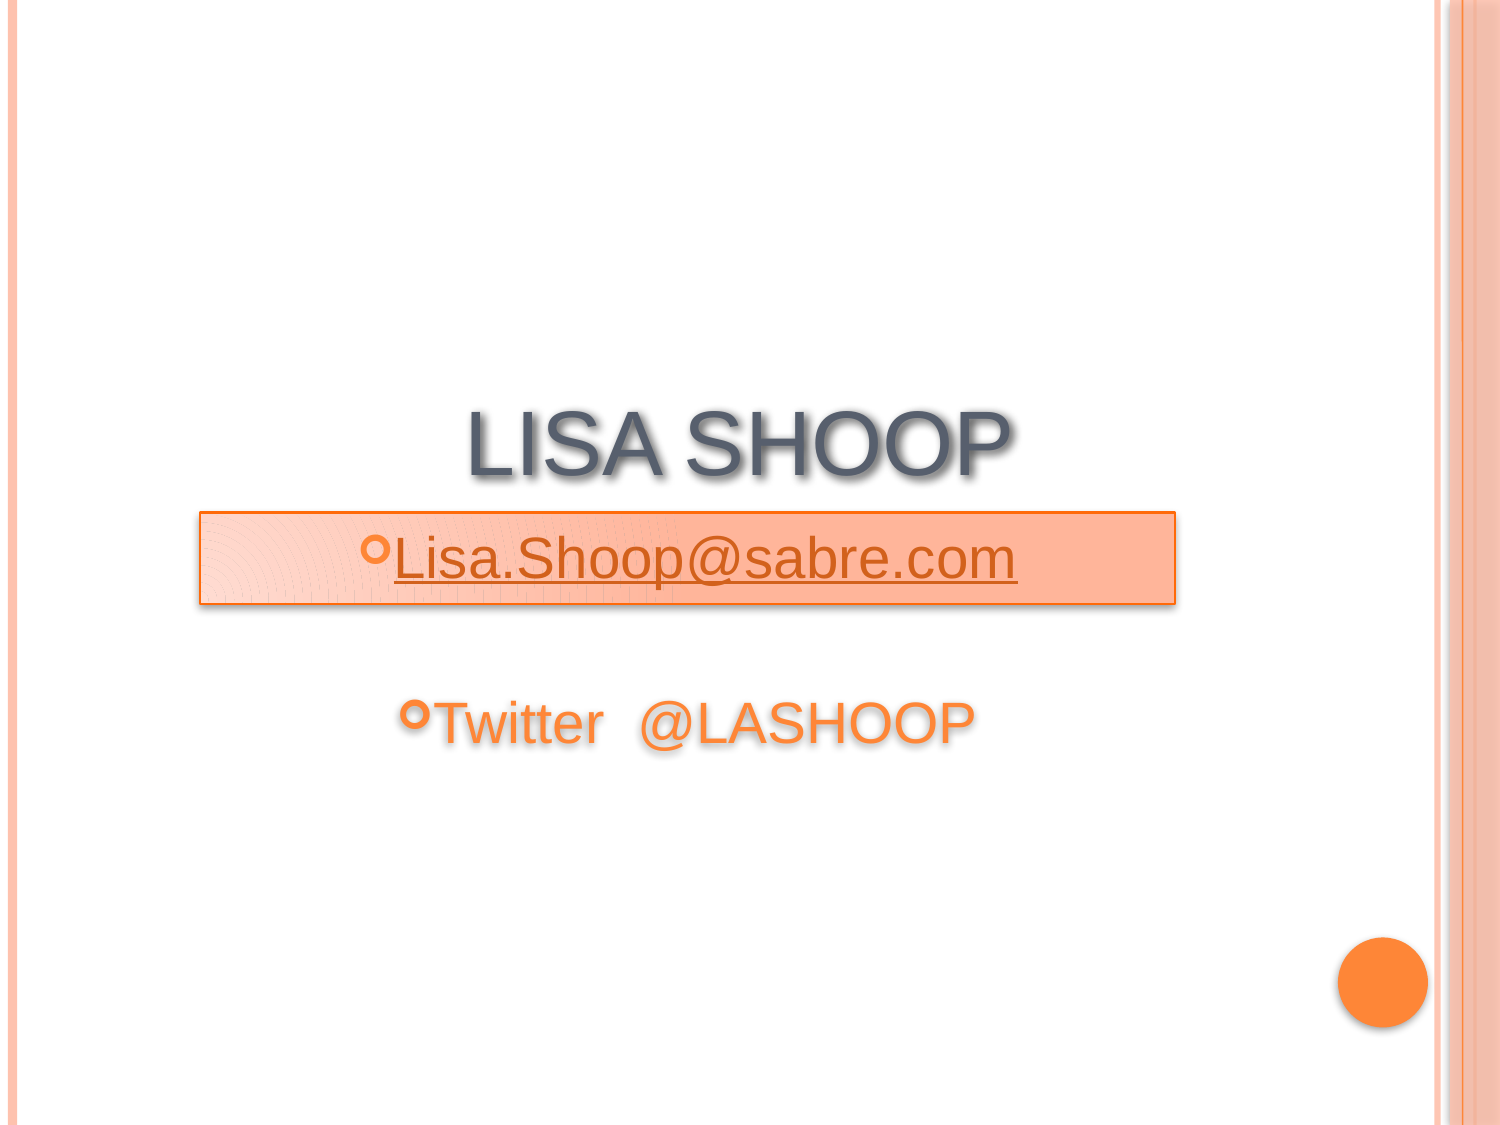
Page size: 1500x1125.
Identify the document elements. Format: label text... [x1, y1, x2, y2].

title Lisa Shoop [450, 299, 1150, 502]
subtitle Lisa.Shoop@sabre.com Twitter @LASHOOP [199, 511, 1176, 605]
